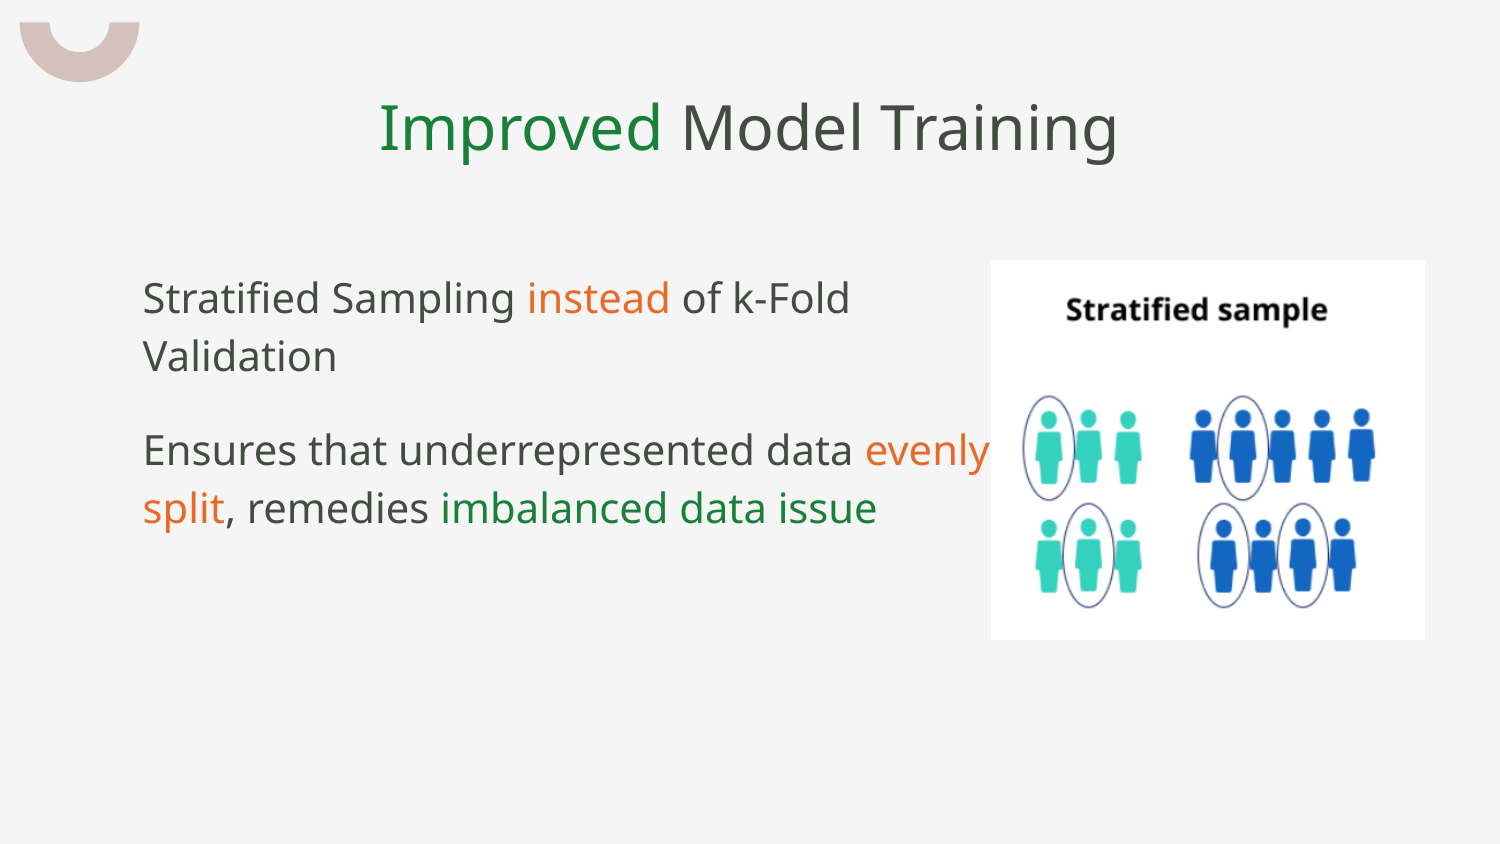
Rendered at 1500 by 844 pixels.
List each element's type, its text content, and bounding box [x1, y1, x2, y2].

text_box Stratified Sampling instead of k-Fold Validation [127, 249, 1017, 401]
picture [991, 260, 1426, 640]
title Improved Model Training [118, 72, 1382, 167]
text_box Ensures that underrepresented data evenly split, remedies imbalanced data issue [127, 401, 986, 547]
